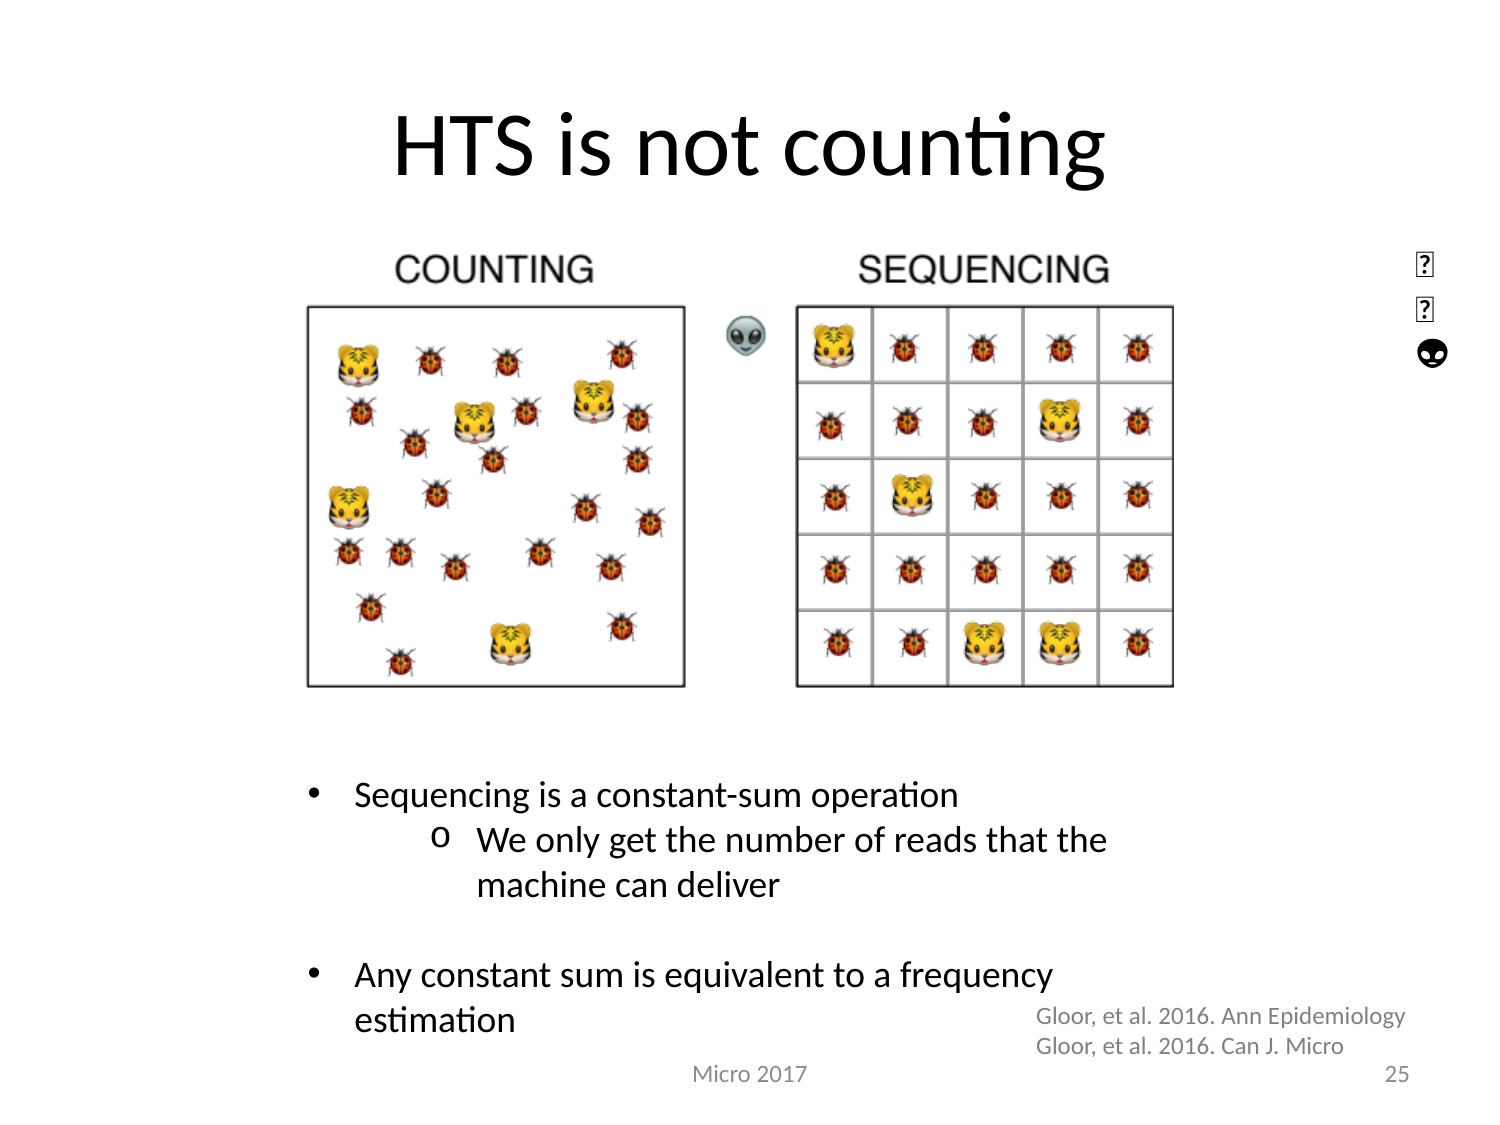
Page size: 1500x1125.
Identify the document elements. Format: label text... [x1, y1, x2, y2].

text_box Gloor, et al. 2016. Ann Epidemiology Gloor, et al. 2016. Can J. Micro [1021, 992, 1422, 1067]
text_box 🐯 🐞 👽 [1400, 232, 1482, 383]
text_box Sequencing is a constant-sum operation We only get the number of reads that the machine can deliver Any constant sum is equivalent to a frequency estimation [292, 762, 1198, 1093]
footer Micro 2017 [512, 1042, 988, 1103]
picture [302, 245, 1175, 688]
slide_number 25 [1074, 1042, 1425, 1103]
title HTS is not counting [75, 45, 1425, 233]
